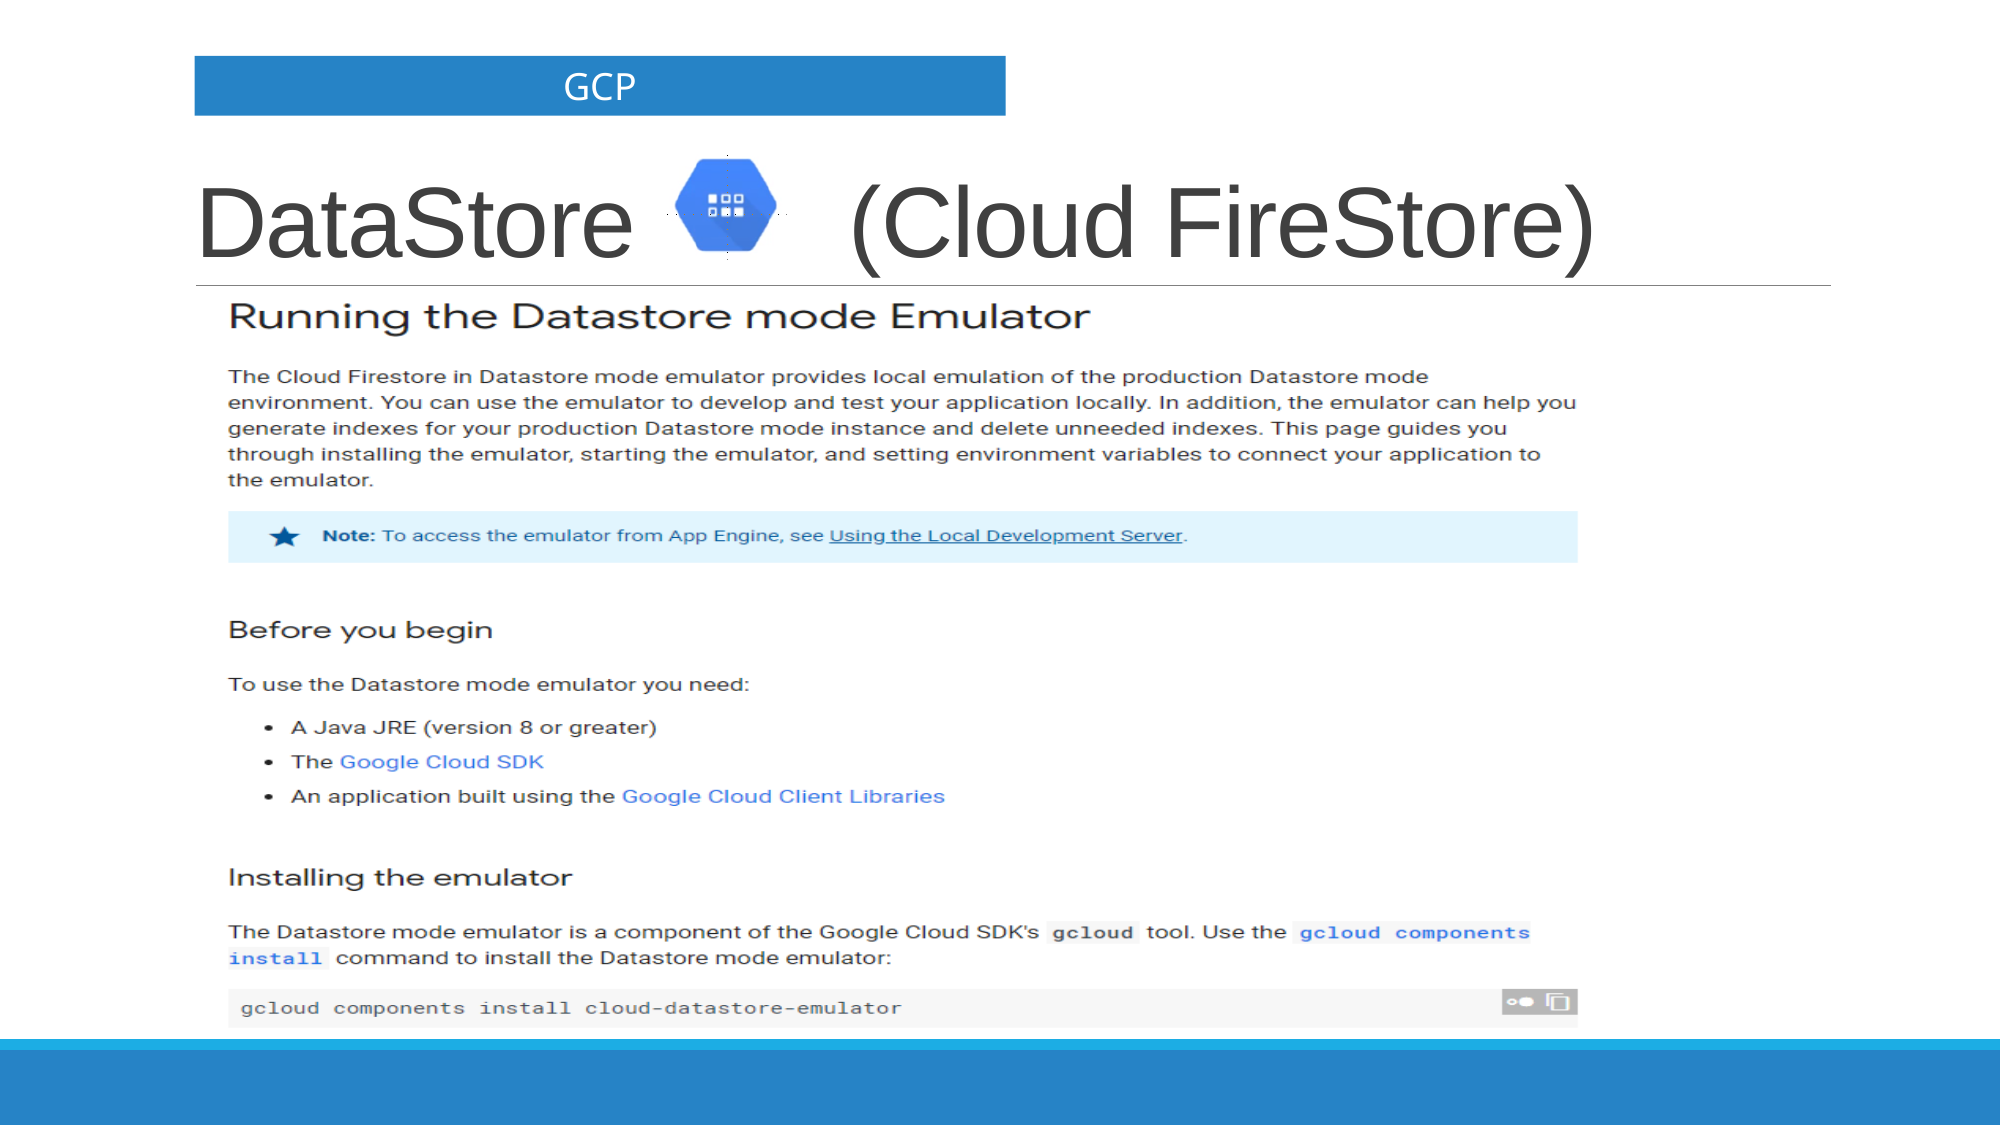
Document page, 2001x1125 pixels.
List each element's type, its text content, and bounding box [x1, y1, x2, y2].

picture [193, 297, 1597, 1033]
title DataStore (Cloud FireStore) [180, 116, 1830, 285]
picture [659, 154, 787, 261]
text_box GCP [194, 55, 1006, 116]
